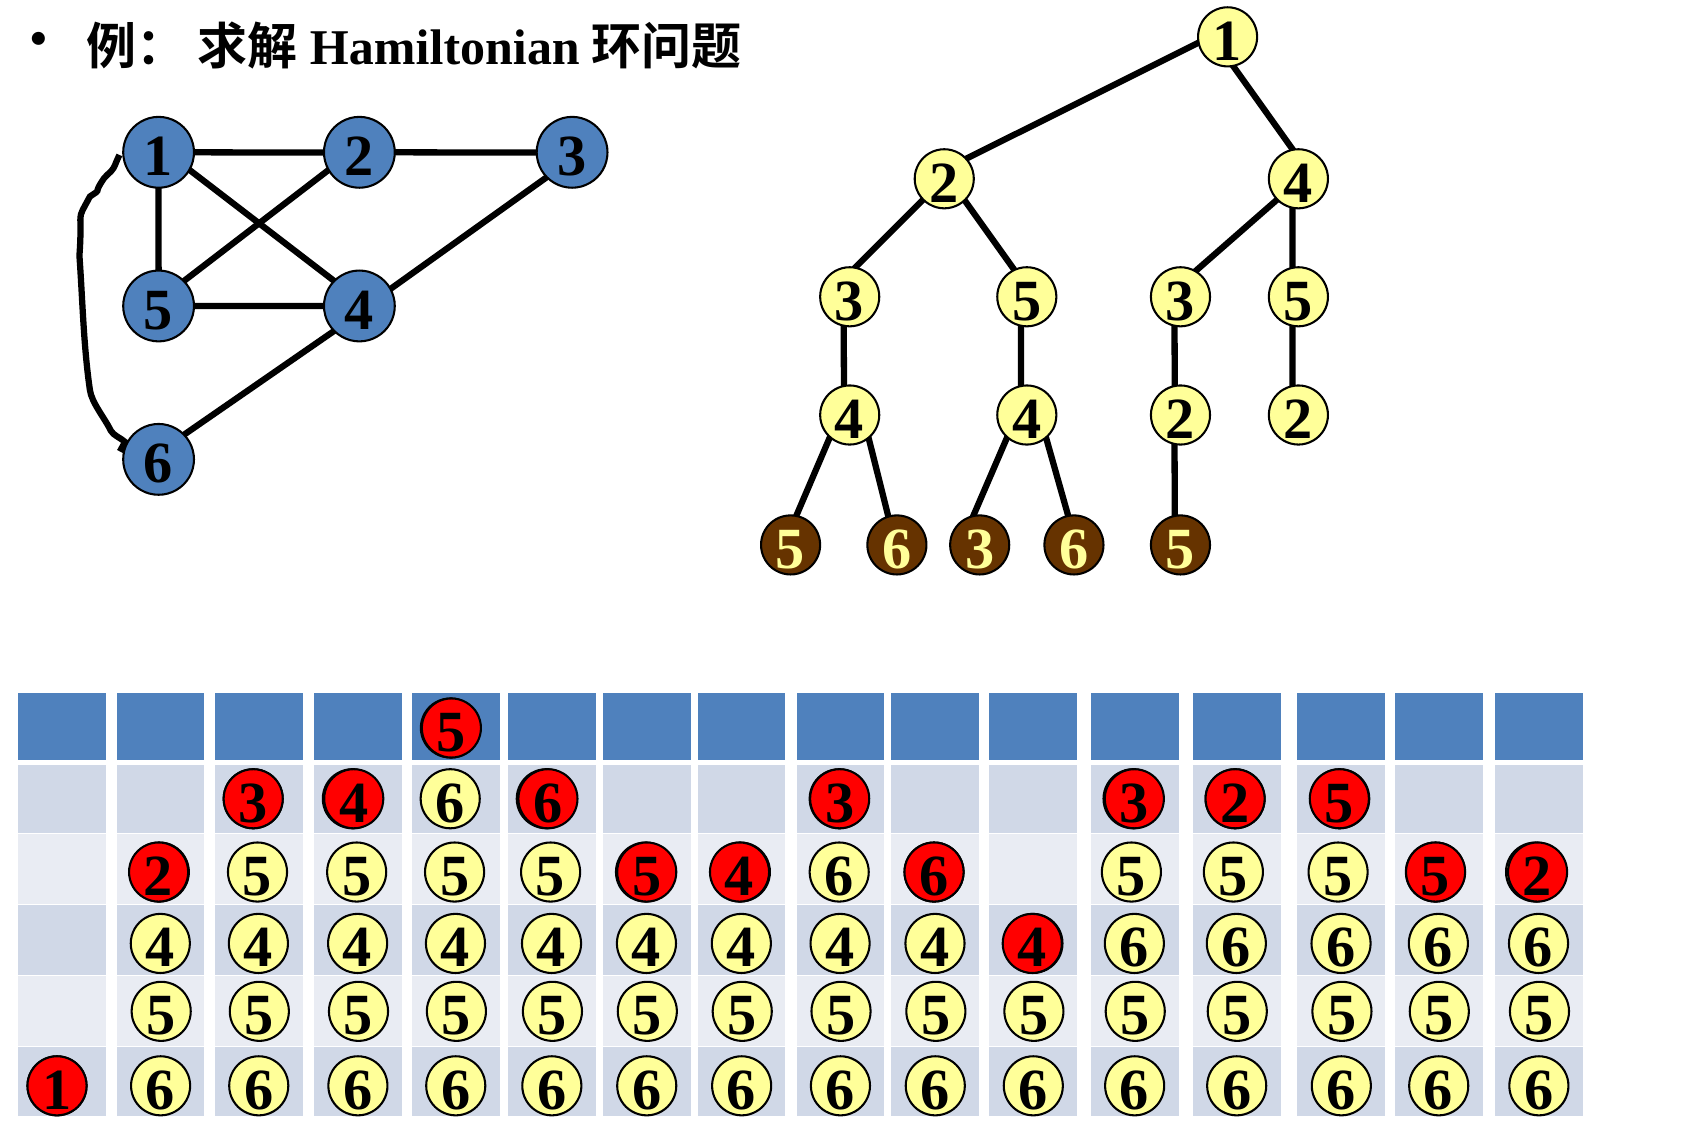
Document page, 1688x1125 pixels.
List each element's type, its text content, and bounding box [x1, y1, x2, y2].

table_cell [1091, 1047, 1179, 1116]
text_box 4 [1002, 913, 1062, 973]
table_cell [698, 905, 785, 975]
table_cell [508, 905, 596, 975]
table_cell [989, 1047, 1077, 1116]
text_box 1 [1198, 7, 1258, 67]
text_box 3 [820, 267, 880, 327]
text_box 5 [1406, 842, 1466, 902]
text_box 5 [131, 981, 191, 1041]
text_box 4 [820, 385, 880, 445]
table_cell [215, 834, 303, 904]
text_box 6 [810, 1056, 871, 1116]
text_box 5 [1105, 981, 1165, 1041]
text_box 5 [1150, 515, 1211, 575]
table_cell [891, 976, 979, 1046]
text_box 2 [1268, 385, 1328, 445]
table_header [314, 693, 402, 760]
table_cell [603, 765, 691, 833]
table_cell [989, 905, 1077, 975]
table_cell [797, 976, 884, 1046]
table_cell [117, 834, 204, 904]
table_cell [1091, 834, 1179, 904]
text_box 6 [1003, 1056, 1063, 1116]
text_box 2 [914, 149, 974, 209]
table_header [698, 693, 785, 760]
table_cell [797, 834, 884, 904]
text_box 5 [1509, 981, 1570, 1041]
text_box 6 [1508, 913, 1569, 973]
text_box 3 [810, 769, 870, 829]
table_cell [1495, 765, 1583, 833]
text_box 3 [1150, 267, 1211, 327]
table_cell [412, 834, 500, 904]
table_cell [1091, 905, 1179, 975]
table_cell [215, 976, 303, 1046]
table_cell [314, 1047, 402, 1116]
table_cell [1495, 976, 1583, 1046]
table_cell [989, 765, 1077, 833]
table_cell [1193, 765, 1281, 833]
text_box 5 [1309, 769, 1369, 829]
table_cell [1395, 834, 1483, 904]
text_box 6 [1409, 1056, 1469, 1116]
table_cell [891, 905, 979, 975]
table_cell [412, 976, 500, 1046]
table_cell [18, 1047, 106, 1116]
table_cell [1193, 905, 1281, 975]
table_cell [1395, 765, 1483, 833]
text_box 5 [229, 981, 289, 1041]
text_box 5 [1268, 267, 1328, 327]
table_cell [603, 834, 691, 904]
text_box 4 [711, 913, 771, 973]
table_cell [989, 834, 1077, 904]
table_header [508, 693, 596, 760]
table_cell [215, 905, 303, 975]
text_box 6 [328, 1056, 388, 1116]
table_cell [117, 905, 204, 975]
text_box 4 [521, 913, 582, 973]
table_header [1395, 693, 1483, 760]
table_cell [1193, 834, 1281, 904]
table_cell [698, 765, 785, 833]
text_box 4 [1268, 149, 1328, 209]
table_header [797, 693, 884, 760]
text_box 4 [130, 913, 190, 973]
text_box 4 [228, 913, 288, 973]
text_box 4 [810, 913, 870, 973]
text_box 6 [809, 842, 869, 902]
table_cell [1395, 1047, 1483, 1116]
table_cell [314, 905, 402, 975]
table_cell [891, 765, 979, 833]
text_box 6 [1311, 913, 1371, 973]
text_box 6 [522, 1056, 582, 1116]
table_cell [1297, 905, 1385, 975]
text_box 5 [1409, 981, 1469, 1041]
table_cell [698, 834, 785, 904]
table_cell [117, 765, 204, 833]
text_box 5 [811, 981, 871, 1041]
text_box 4 [328, 913, 388, 973]
table_cell [508, 765, 596, 833]
table_cell [797, 765, 884, 833]
text_box 3 [223, 769, 283, 829]
text_box 5 [761, 515, 821, 575]
table_cell [603, 905, 691, 975]
text_box 5 [421, 698, 481, 758]
table_cell [698, 1047, 785, 1116]
table_cell [989, 976, 1077, 1046]
table_cell [698, 976, 785, 1046]
text_box 3 [1104, 769, 1164, 829]
table_cell [1297, 1047, 1385, 1116]
table_cell [603, 1047, 691, 1116]
text_box 4 [425, 913, 486, 973]
text_box 4 [709, 842, 770, 902]
table_cell [603, 976, 691, 1046]
table_header [1495, 693, 1583, 760]
table_cell [412, 1047, 500, 1116]
text_box 5 [327, 842, 387, 902]
text_box 6 [518, 769, 578, 829]
text_box 2 [1150, 385, 1211, 445]
table_cell [1091, 765, 1179, 833]
table_cell [1495, 1047, 1583, 1116]
text_box 5 [522, 981, 582, 1041]
table_header [1091, 693, 1179, 760]
table_cell [1297, 765, 1385, 833]
text_box 5 [521, 842, 581, 902]
table_cell [412, 905, 500, 975]
table_header [603, 693, 691, 760]
text_box 6 [1207, 1056, 1267, 1116]
text_box 2 [129, 842, 189, 902]
text_box 6 [1311, 1056, 1371, 1116]
text_box 6 [1105, 1056, 1165, 1116]
table_cell [1193, 976, 1281, 1046]
table_cell [508, 1047, 596, 1116]
text_box 6 [229, 1056, 289, 1116]
table_cell [117, 976, 204, 1046]
text_box 1 [27, 1056, 87, 1116]
text_box 4 [616, 913, 677, 973]
text_box 5 [426, 981, 486, 1041]
table_cell [314, 834, 402, 904]
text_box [74, 116, 608, 496]
table_header [891, 693, 979, 760]
table_cell [18, 834, 106, 904]
text_box 5 [328, 981, 389, 1041]
table_header [18, 693, 106, 760]
text_box 5 [1312, 981, 1372, 1041]
text_box 6 [420, 769, 480, 829]
table_cell [18, 905, 106, 975]
text_box 4 [905, 913, 965, 973]
text_box 5 [617, 981, 677, 1041]
table_cell [117, 1047, 204, 1116]
table_cell [1495, 905, 1583, 975]
text_box 5 [425, 842, 485, 902]
text_box 5 [712, 981, 772, 1041]
table_cell [1395, 976, 1483, 1046]
text_box 5 [227, 842, 288, 902]
table_cell [797, 905, 884, 975]
text_box 6 [1104, 913, 1164, 973]
table_cell [18, 976, 106, 1046]
text_box 6 [1509, 1056, 1569, 1116]
text_box 5 [1101, 842, 1161, 902]
table_cell [1193, 1047, 1281, 1116]
text_box 4 [324, 769, 384, 829]
text_box 6 [867, 515, 927, 575]
text_box 6 [426, 1056, 486, 1116]
table_cell [1495, 834, 1583, 904]
text_box 5 [617, 842, 677, 902]
text_box 2 [1205, 769, 1265, 829]
table_cell [314, 765, 402, 833]
text_box 5 [1308, 842, 1368, 902]
text_box 例： 求解Hamiltonian环问题 [15, 7, 761, 90]
table_cell [1297, 834, 1385, 904]
table_cell [891, 1047, 979, 1116]
table_cell [508, 976, 596, 1046]
text_box 6 [131, 1056, 191, 1116]
table_cell [891, 834, 979, 904]
table_header [412, 693, 500, 760]
table_header [215, 693, 303, 760]
table_header [117, 693, 204, 760]
text_box 6 [1408, 913, 1468, 973]
text_box 5 [1203, 842, 1263, 902]
text_box 6 [617, 1056, 677, 1116]
text_box 4 [997, 385, 1057, 445]
table_cell [314, 976, 402, 1046]
table_cell [508, 834, 596, 904]
text_box 5 [906, 981, 966, 1041]
table_cell [1091, 976, 1179, 1046]
table_header [1297, 693, 1385, 760]
text_box 5 [997, 267, 1057, 327]
text_box 5 [1207, 981, 1267, 1041]
text_box 6 [1044, 515, 1104, 575]
table_cell [1297, 976, 1385, 1046]
table_cell [18, 765, 106, 833]
text_box 3 [950, 515, 1010, 575]
table_header [989, 693, 1077, 760]
table_cell [797, 1047, 884, 1116]
table_header [1193, 693, 1281, 760]
text_box 2 [1508, 842, 1568, 902]
text_box 6 [905, 1056, 965, 1116]
text_box 6 [904, 842, 964, 902]
text_box 6 [1206, 913, 1266, 973]
text_box 5 [1004, 981, 1064, 1041]
table_cell [1395, 905, 1483, 975]
text_box 6 [712, 1056, 772, 1116]
table_cell [412, 765, 500, 833]
table_cell [215, 1047, 303, 1116]
table_cell [215, 765, 303, 833]
